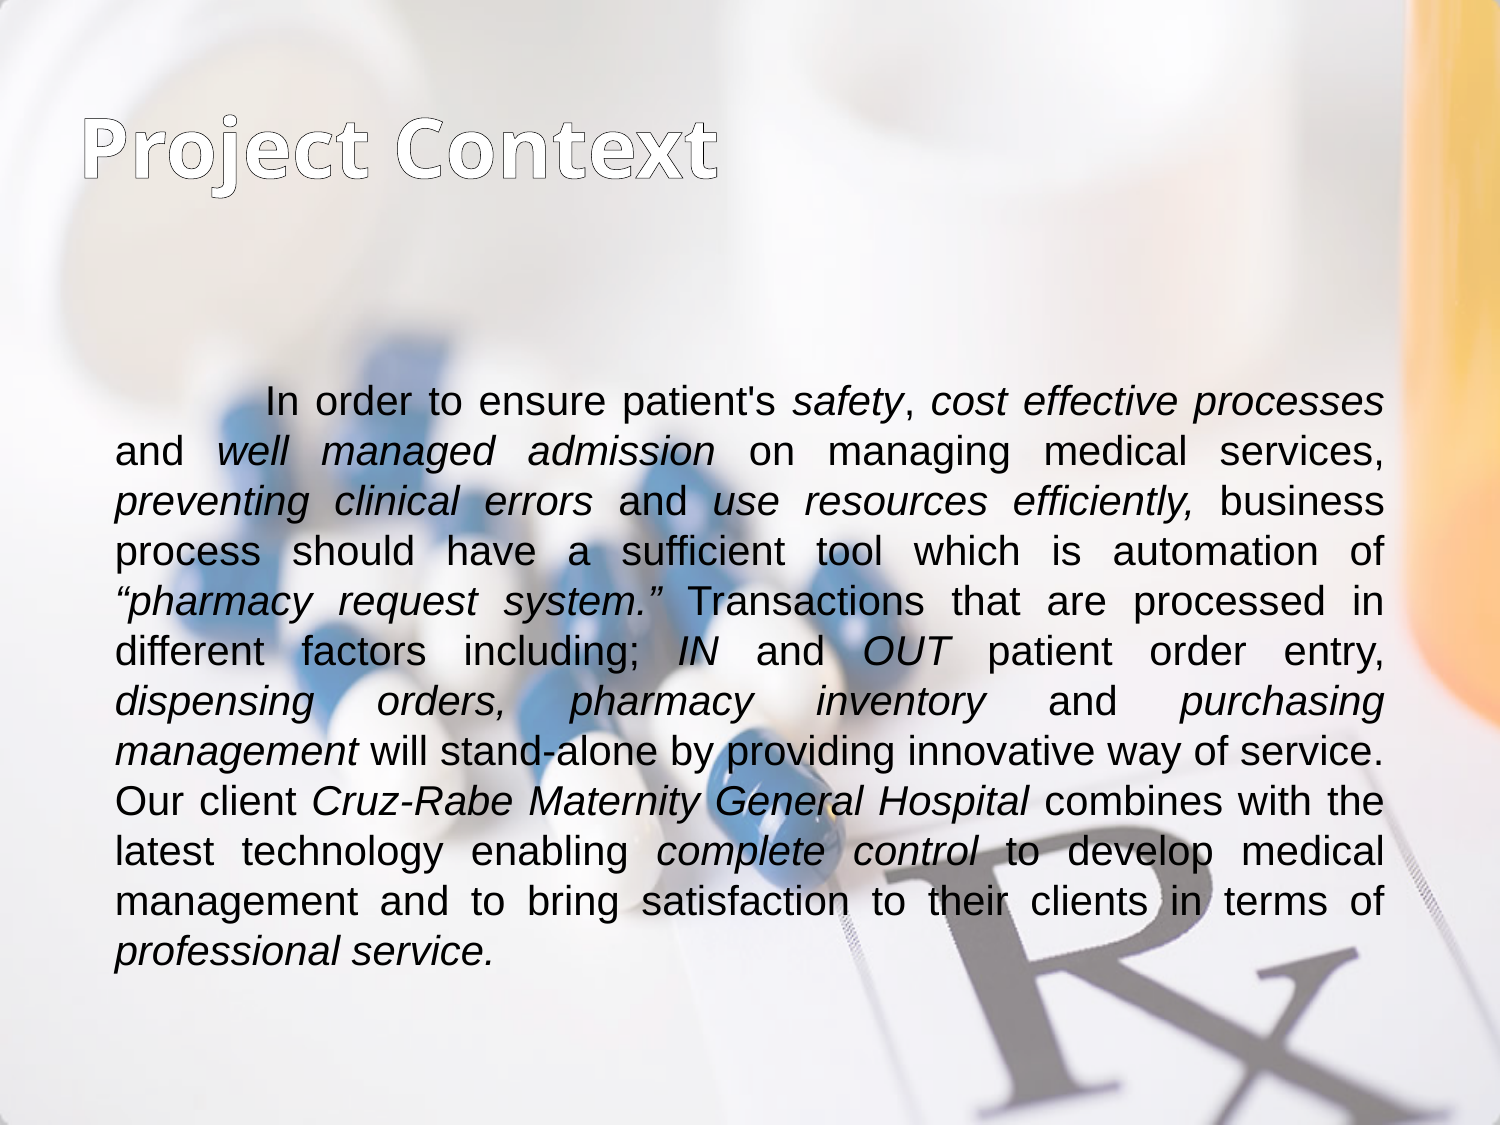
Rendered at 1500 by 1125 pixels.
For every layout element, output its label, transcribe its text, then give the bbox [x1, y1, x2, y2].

text_box Project Context [62, 87, 838, 203]
text_box In order to ensure patient's safety, cost effective processes and well managed admission on managing medical services, preventing clinical errors and use resources efficiently, business process should have a sufficient tool which is automation of “pharmacy request system.” Transactions that are processed in different factors including; IN and OUT patient order entry, dispensing orders, pharmacy inventory and purchasing management will stand-alone by providing innovative way of service. Our client Cruz-Rabe Maternity General Hospital combines with the latest technology enabling complete control to develop medical management and to bring satisfaction to their clients in terms of professional service. [99, 366, 1400, 982]
